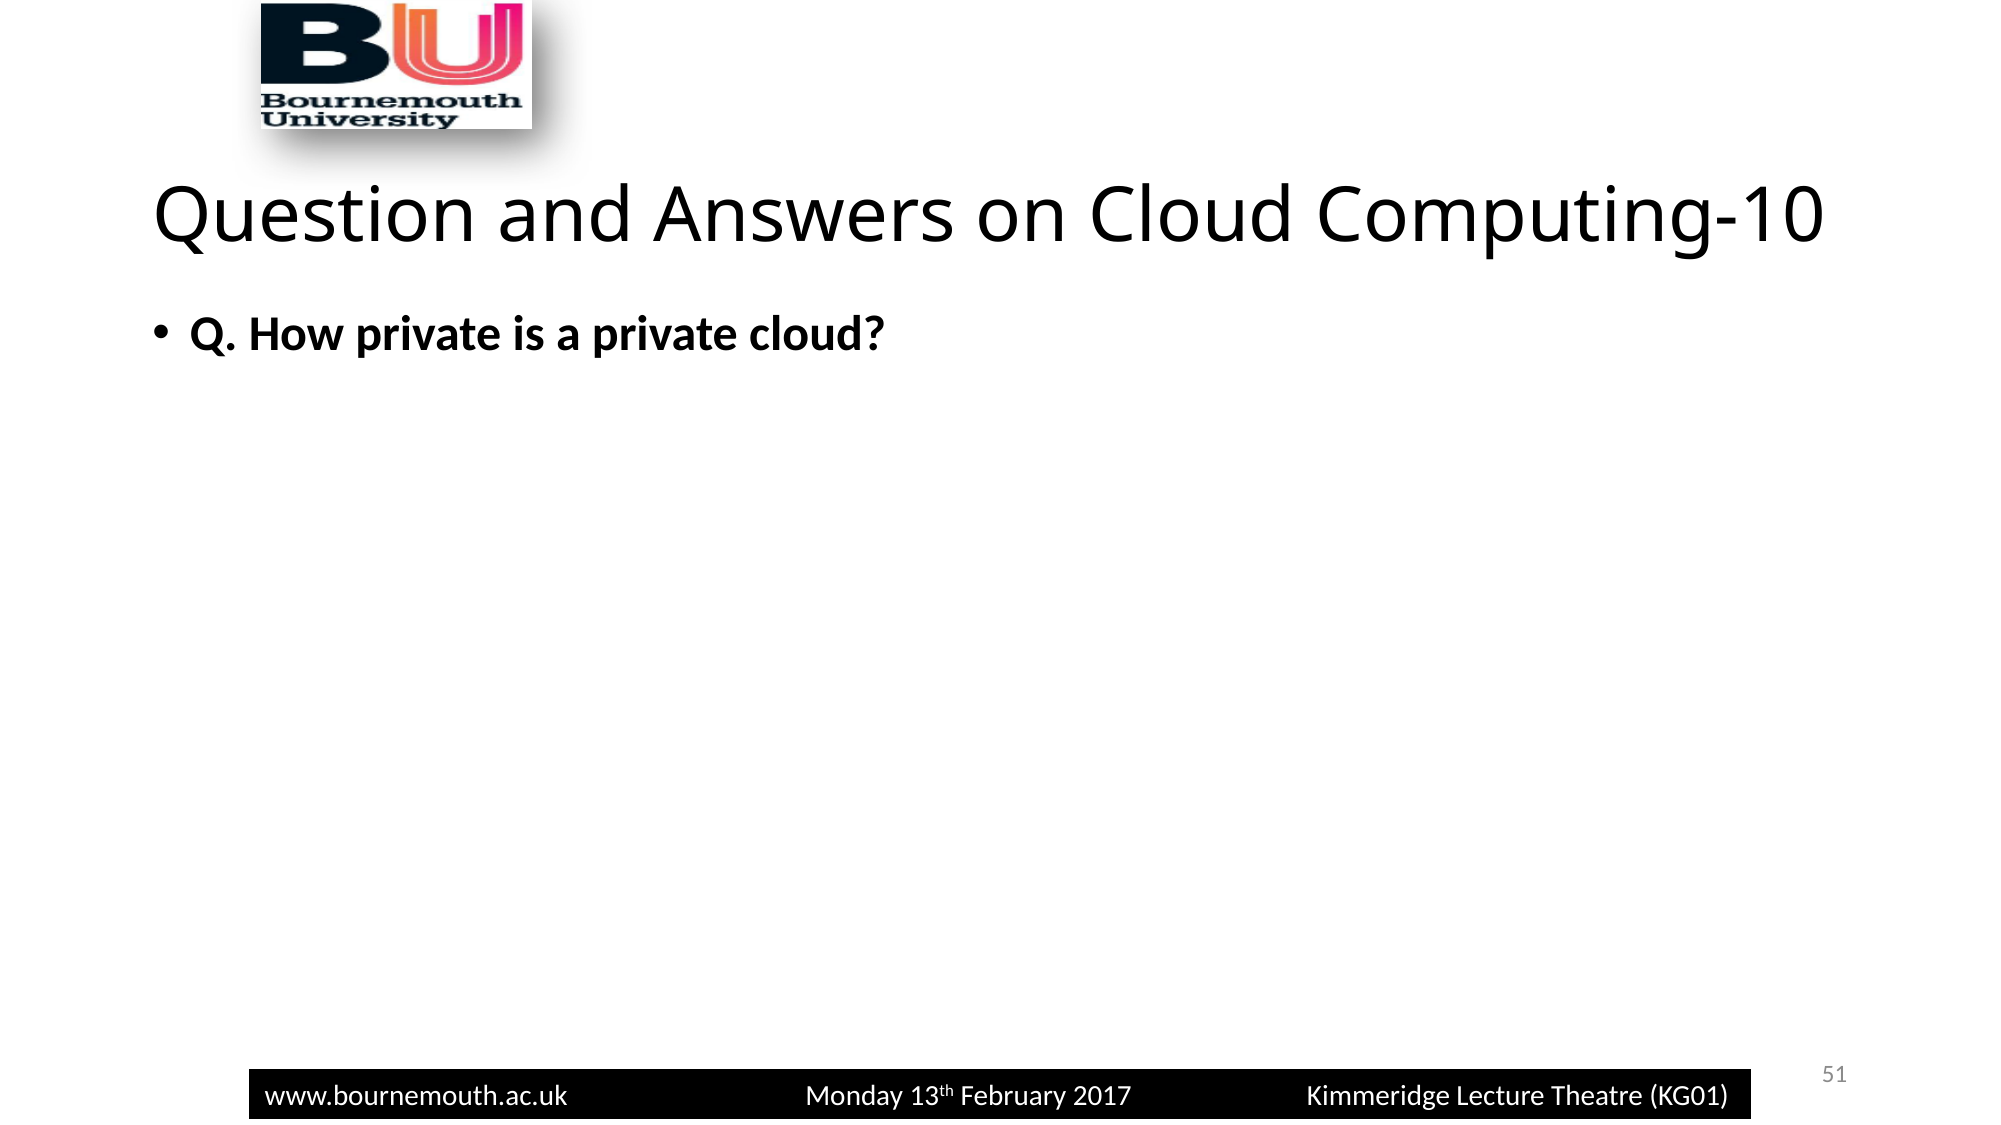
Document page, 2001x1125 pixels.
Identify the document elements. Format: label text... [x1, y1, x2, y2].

title Question and Answers on Cloud Computing-10 [137, 156, 1863, 278]
text_box www.bournemouth.ac.uk Monday 13th February 2017 Kimmeridge Lecture Theatre (KG01) [249, 1069, 1751, 1119]
slide_number 51 [1412, 1042, 1863, 1103]
picture [261, 0, 532, 129]
list Q. How private is a private cloud? [137, 299, 1863, 1014]
